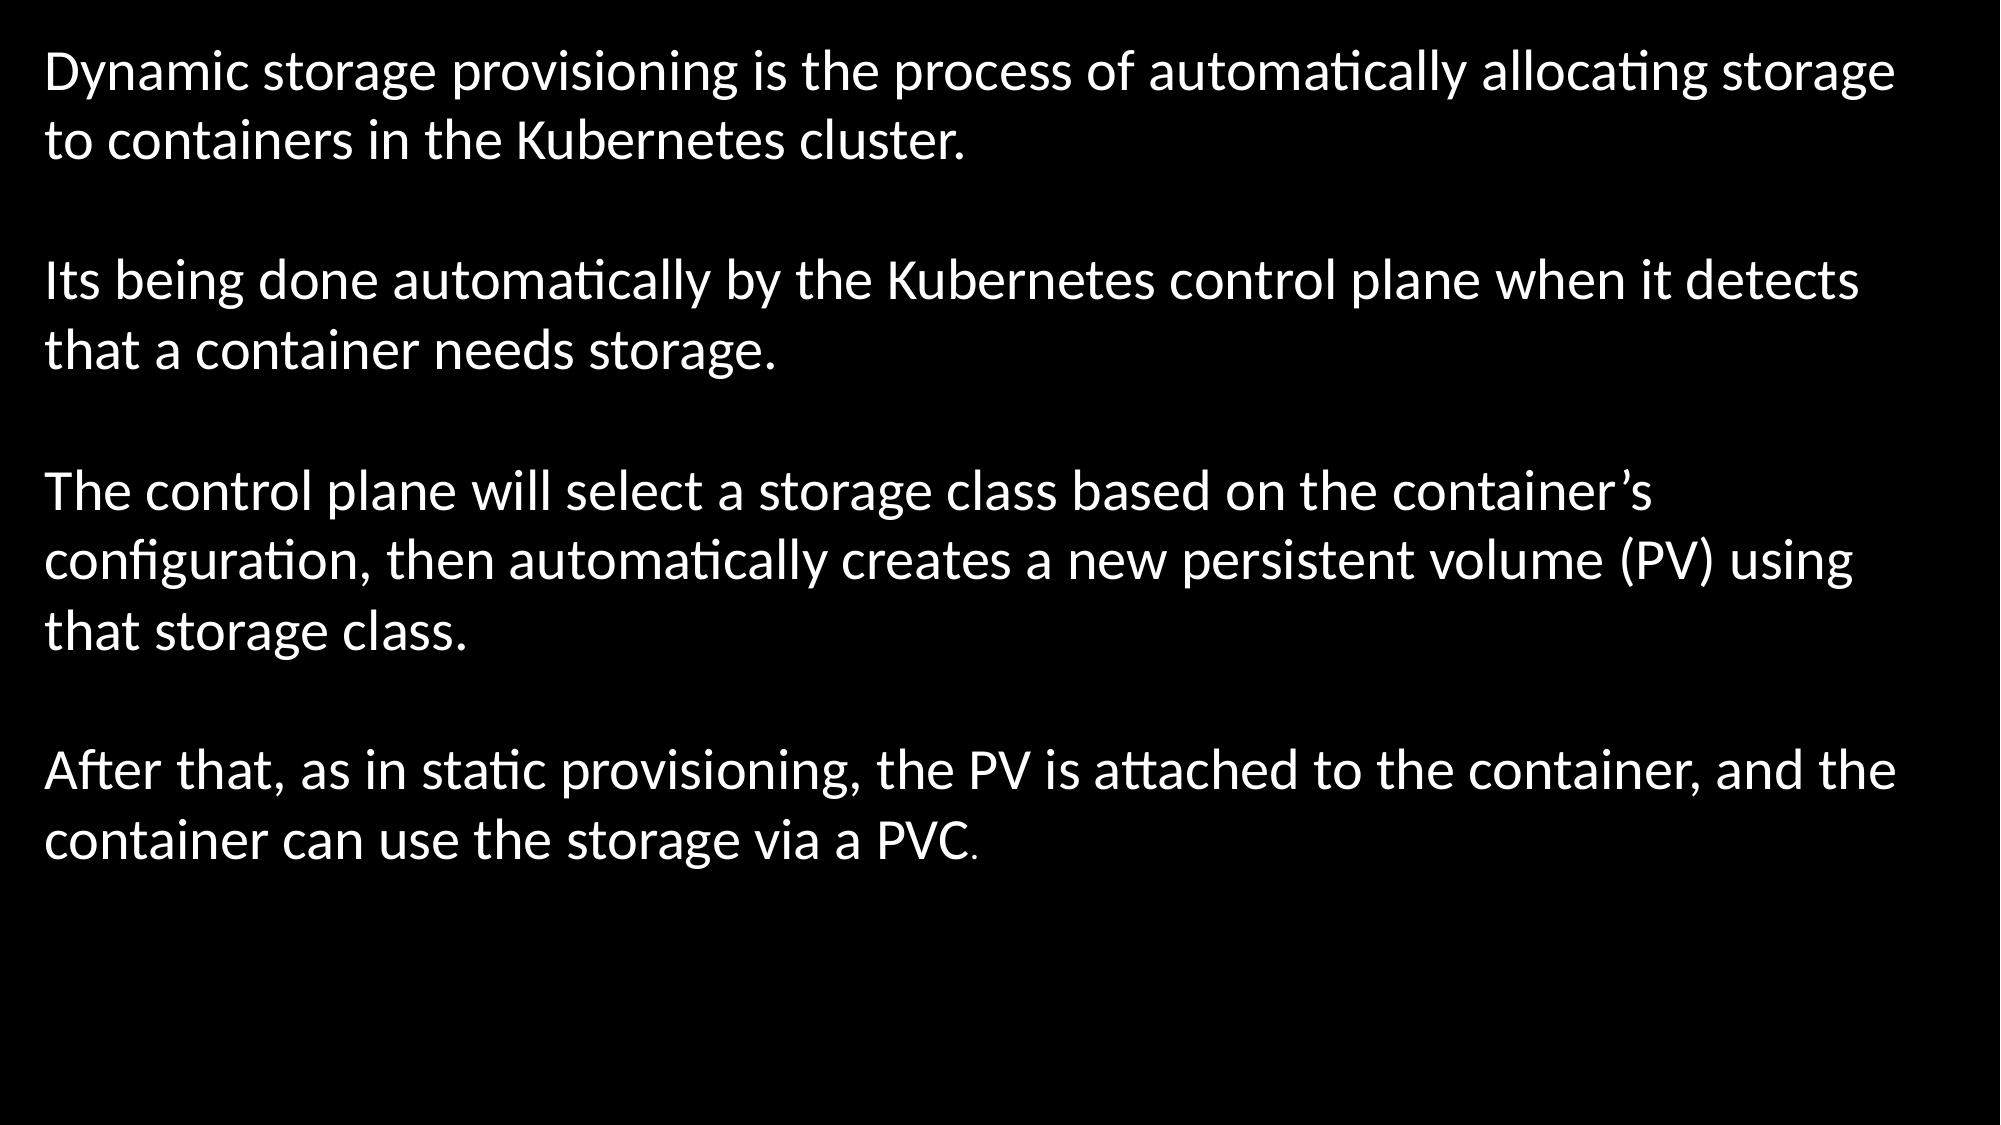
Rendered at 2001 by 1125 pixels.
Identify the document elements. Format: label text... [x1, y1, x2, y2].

text_box Dynamic storage provisioning is the process of automatically allocating storage to containers in the Kubernetes cluster. Its being done automatically by the Kubernetes control plane when it detects that a container needs storage. The control plane will select a storage class based on the container’s configuration, then automatically creates a new persistent volume (PV) using that storage class. After that, as in static provisioning, the PV is attached to the container, and the container can use the storage via a PVC. [29, 23, 1971, 1032]
